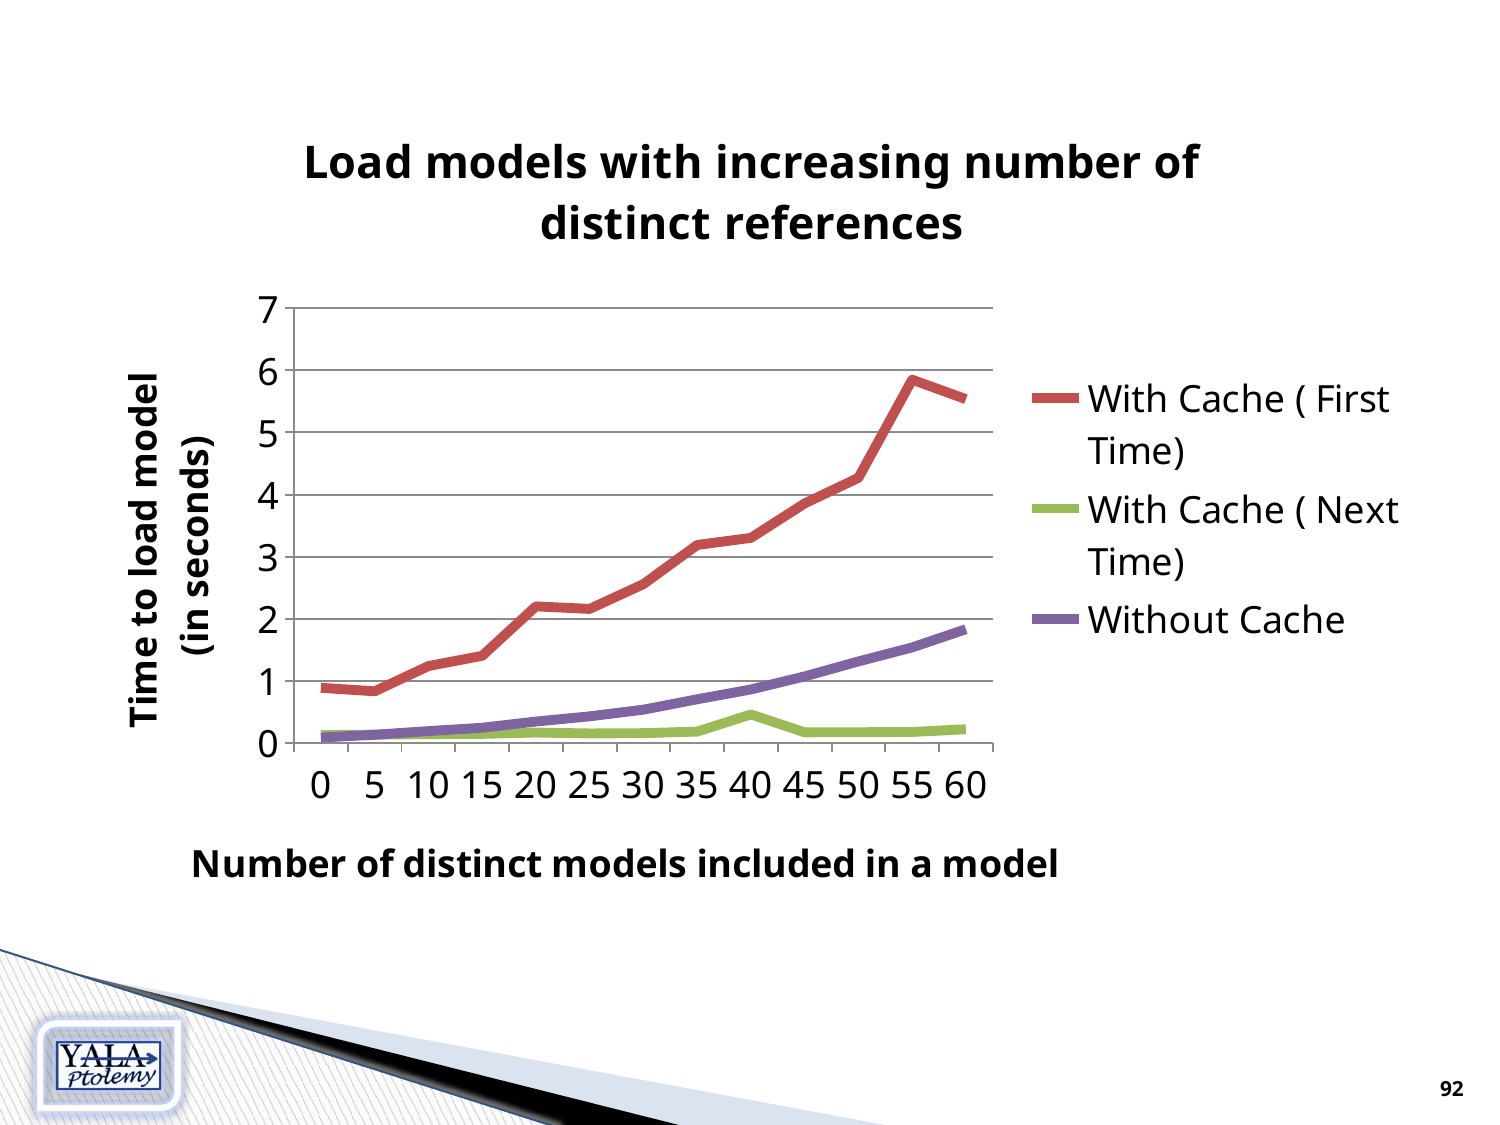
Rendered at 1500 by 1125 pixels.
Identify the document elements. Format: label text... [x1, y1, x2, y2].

text_box Demo [121, 990, 132, 1001]
text_box Demo [266, 1114, 277, 1125]
text_box Demo [291, 1101, 302, 1113]
text_box Demo [303, 1076, 314, 1088]
text_box Demo [37, 1002, 48, 1011]
text_box Demo [387, 1076, 398, 1088]
text_box Demo [73, 977, 84, 988]
text_box Demo [327, 1076, 338, 1088]
text_box Demo [242, 1029, 253, 1038]
text_box Demo [206, 1114, 217, 1125]
text_box Demo [218, 1027, 229, 1038]
text_box Demo [303, 1101, 314, 1113]
text_box Demo [291, 1114, 302, 1125]
text_box Demo [291, 1051, 302, 1063]
text_box Demo [351, 1064, 362, 1075]
text_box Demo [206, 1051, 217, 1063]
text_box Demo [411, 1114, 422, 1125]
text_box Demo [206, 1017, 217, 1026]
text_box Demo [375, 1089, 386, 1100]
text_box Demo [278, 1114, 290, 1125]
text_box Demo [339, 1076, 350, 1088]
text_box Demo [411, 1101, 422, 1113]
text_box Demo [303, 1051, 314, 1063]
text_box Demo [230, 1076, 241, 1088]
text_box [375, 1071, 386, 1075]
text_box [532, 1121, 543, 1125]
text_box Demo [315, 1114, 326, 1125]
text_box Demo [194, 1014, 205, 1026]
text_box Demo [121, 1002, 132, 1011]
text_box Demo [242, 1076, 253, 1088]
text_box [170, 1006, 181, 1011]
text_box Demo [423, 1089, 435, 1100]
text_box Demo [363, 1114, 374, 1125]
text_box Demo [411, 1089, 422, 1100]
text_box Demo [109, 1002, 120, 1011]
text_box Demo [339, 1101, 350, 1113]
text_box Demo [133, 1002, 145, 1011]
text_box Demo [218, 1101, 229, 1113]
text_box Demo [194, 1101, 205, 1113]
text_box Demo [49, 1002, 60, 1011]
text_box Demo [13, 1051, 24, 1063]
text_box Demo [242, 1114, 253, 1125]
text_box Demo [303, 1114, 314, 1125]
text_box Demo [1, 964, 12, 976]
text_box Demo [315, 1089, 326, 1100]
text_box Demo [363, 1089, 374, 1100]
text_box Demo [508, 1114, 519, 1125]
text_box Demo [363, 1076, 374, 1088]
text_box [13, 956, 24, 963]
text_box Demo [1, 1089, 12, 1100]
text_box Demo [218, 1039, 229, 1050]
text_box Demo [460, 1114, 471, 1125]
text_box Demo [37, 964, 48, 976]
text_box Demo [363, 1067, 374, 1075]
text_box Demo [460, 1101, 471, 1113]
text_box Demo [375, 1114, 386, 1125]
text_box Demo [375, 1076, 386, 1088]
text_box Demo [436, 1101, 447, 1113]
text_box Demo [230, 1027, 241, 1038]
text_box Demo [230, 1101, 241, 1113]
text_box Demo [13, 1014, 24, 1026]
text_box Demo [1, 989, 12, 1001]
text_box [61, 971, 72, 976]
text_box Demo [218, 1089, 229, 1100]
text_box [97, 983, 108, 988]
text_box Demo [399, 1101, 410, 1113]
text_box Demo [254, 1064, 265, 1075]
text_box Demo [291, 1076, 302, 1088]
text_box Demo [472, 1114, 483, 1125]
text_box Demo [1, 977, 12, 988]
text_box Demo [363, 1101, 374, 1113]
text_box Demo [484, 1114, 495, 1125]
text_box Demo [49, 967, 60, 976]
text_box Demo [61, 989, 72, 1001]
text_box Demo [146, 1002, 157, 1011]
text_box Demo [266, 1039, 277, 1050]
text_box Demo [230, 1051, 241, 1063]
text_box Demo [13, 1114, 24, 1125]
text_box Demo [1, 1076, 12, 1088]
text_box Demo [254, 1114, 265, 1125]
text_box Demo [97, 989, 108, 1001]
text_box Demo [266, 1076, 277, 1088]
text_box Demo [194, 1051, 205, 1063]
text_box Demo [423, 1114, 435, 1125]
text_box Demo [194, 1076, 205, 1088]
text_box Demo [242, 1089, 253, 1100]
text_box Demo [315, 1052, 326, 1063]
text_box Demo [206, 1101, 217, 1113]
text_box Demo [387, 1101, 398, 1113]
chart [77, 91, 1426, 926]
text_box Demo [254, 1076, 265, 1088]
text_box Demo [254, 1101, 265, 1113]
text_box Demo [254, 1039, 265, 1050]
text_box Demo [1, 1051, 12, 1063]
text_box Demo [315, 1101, 326, 1113]
text_box Demo [278, 1089, 290, 1100]
text_box Demo [73, 1002, 84, 1011]
text_box Demo [194, 1114, 205, 1125]
text_box Demo [206, 1089, 217, 1100]
text_box Demo [13, 1002, 24, 1013]
text_box Demo [25, 989, 36, 1001]
text_box Demo [351, 1114, 362, 1125]
text_box Demo [278, 1076, 290, 1088]
text_box Demo [13, 1064, 24, 1075]
picture [24, 1011, 190, 1125]
text_box Demo [25, 964, 36, 976]
text_box Demo [266, 1051, 277, 1063]
text_box Demo [266, 1064, 277, 1075]
text_box Demo [436, 1114, 447, 1125]
text_box Demo [13, 989, 24, 1001]
text_box Demo [278, 1040, 290, 1050]
text_box Demo [206, 1076, 217, 1088]
text_box Demo [1, 1027, 12, 1038]
text_box Demo [423, 1101, 435, 1113]
text_box Demo [206, 1064, 217, 1075]
text_box Demo [230, 1039, 241, 1050]
text_box Demo [13, 1076, 24, 1088]
text_box Demo [73, 989, 84, 1001]
text_box Demo [339, 1114, 350, 1125]
text_box Demo [206, 1039, 217, 1050]
text_box Demo [315, 1076, 326, 1088]
text_box Demo [85, 979, 96, 988]
text_box Demo [242, 1039, 253, 1050]
text_box Demo [399, 1089, 410, 1100]
text_box Demo [327, 1064, 338, 1075]
text_box Demo [351, 1076, 362, 1088]
text_box Demo [266, 1101, 277, 1113]
text_box Demo [254, 1051, 265, 1063]
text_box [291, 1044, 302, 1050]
text_box Demo [218, 1114, 229, 1125]
text_box Demo [436, 1091, 447, 1100]
text_box Demo [242, 1101, 253, 1113]
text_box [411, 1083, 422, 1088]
text_box Demo [37, 989, 48, 1001]
text_box Demo [375, 1101, 386, 1113]
text_box Demo [351, 1089, 362, 1100]
text_box Demo [218, 1051, 229, 1063]
text_box Demo [242, 1064, 253, 1075]
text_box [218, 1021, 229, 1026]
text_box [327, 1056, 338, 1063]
text_box Demo [109, 989, 120, 1001]
text_box Demo [303, 1064, 314, 1075]
text_box Demo [1, 1039, 12, 1050]
text_box Demo [13, 977, 24, 988]
text_box Demo [85, 989, 96, 1001]
text_box Demo [1, 1101, 12, 1113]
text_box Demo [1, 1002, 12, 1013]
text_box Demo [230, 1064, 241, 1075]
slide_number 92 [1418, 1051, 1479, 1112]
text_box Demo [97, 1002, 108, 1011]
text_box Demo [327, 1089, 338, 1100]
text_box Demo [278, 1064, 290, 1075]
text_box Demo [230, 1114, 241, 1125]
text_box Demo [339, 1089, 350, 1100]
text_box Demo [13, 1027, 24, 1038]
text_box Demo [61, 977, 72, 988]
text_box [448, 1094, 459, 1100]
text_box Demo [1, 952, 12, 963]
text_box Demo [242, 1051, 253, 1063]
text_box Demo [194, 1089, 205, 1100]
text_box Demo [13, 1089, 24, 1100]
text_box Demo [61, 1002, 72, 1011]
text_box Demo [218, 1064, 229, 1075]
text_box Demo [206, 1027, 217, 1038]
text_box Demo [339, 1064, 350, 1075]
text_box Demo [13, 1039, 24, 1050]
text_box Demo [327, 1114, 338, 1125]
text_box Demo [472, 1102, 483, 1113]
text_box Demo [315, 1064, 326, 1075]
text_box Demo [13, 1101, 24, 1113]
text_box Demo [351, 1101, 362, 1113]
text_box Demo [254, 1089, 265, 1100]
text_box Demo [230, 1089, 241, 1100]
text_box Demo [387, 1089, 398, 1100]
text_box Demo [266, 1089, 277, 1100]
text_box Demo [278, 1051, 290, 1063]
text_box Demo [133, 994, 145, 1001]
text_box Demo [13, 964, 24, 976]
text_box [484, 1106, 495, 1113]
text_box Demo [520, 1117, 531, 1125]
text_box Demo [194, 1039, 205, 1050]
text_box Demo [85, 1002, 96, 1011]
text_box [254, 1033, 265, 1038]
text_box Demo [387, 1114, 398, 1125]
text_box Demo [399, 1114, 410, 1125]
text_box Demo [1, 1064, 12, 1075]
text_box Demo [25, 1002, 36, 1011]
text_box Demo [49, 989, 60, 1001]
text_box Demo [278, 1101, 290, 1113]
text_box Demo [25, 977, 36, 988]
text_box Demo [448, 1101, 459, 1113]
text_box Demo [303, 1089, 314, 1100]
text_box Demo [194, 1064, 205, 1075]
text_box Demo [291, 1089, 302, 1100]
text_box Demo [496, 1114, 507, 1125]
text_box Demo [291, 1064, 302, 1075]
text_box Demo [1, 1014, 12, 1026]
text_box Demo [399, 1079, 410, 1088]
text_box Demo [1, 1114, 12, 1125]
text_box Demo [218, 1076, 229, 1088]
text_box Demo [194, 1027, 205, 1038]
text_box Demo [327, 1101, 338, 1113]
text_box Demo [37, 977, 48, 988]
text_box Demo [158, 1002, 169, 1011]
text_box Demo [448, 1114, 459, 1125]
text_box Demo [49, 977, 60, 988]
